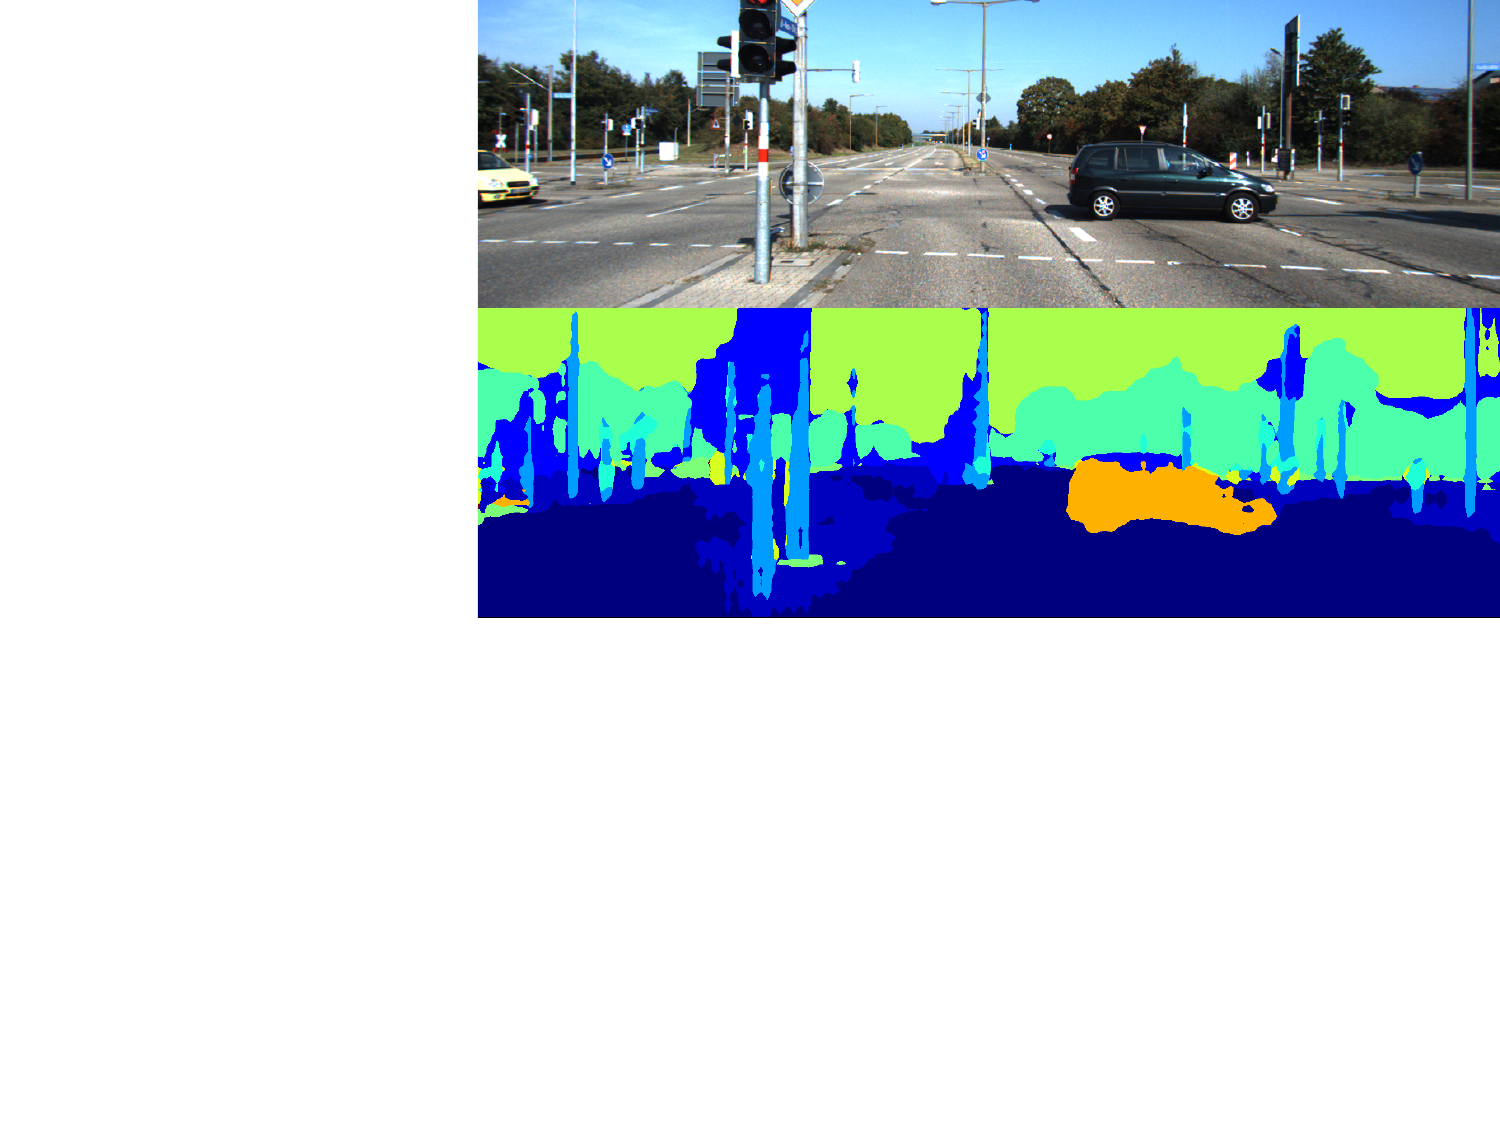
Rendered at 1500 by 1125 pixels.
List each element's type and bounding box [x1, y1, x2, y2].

picture [477, 0, 1500, 618]
